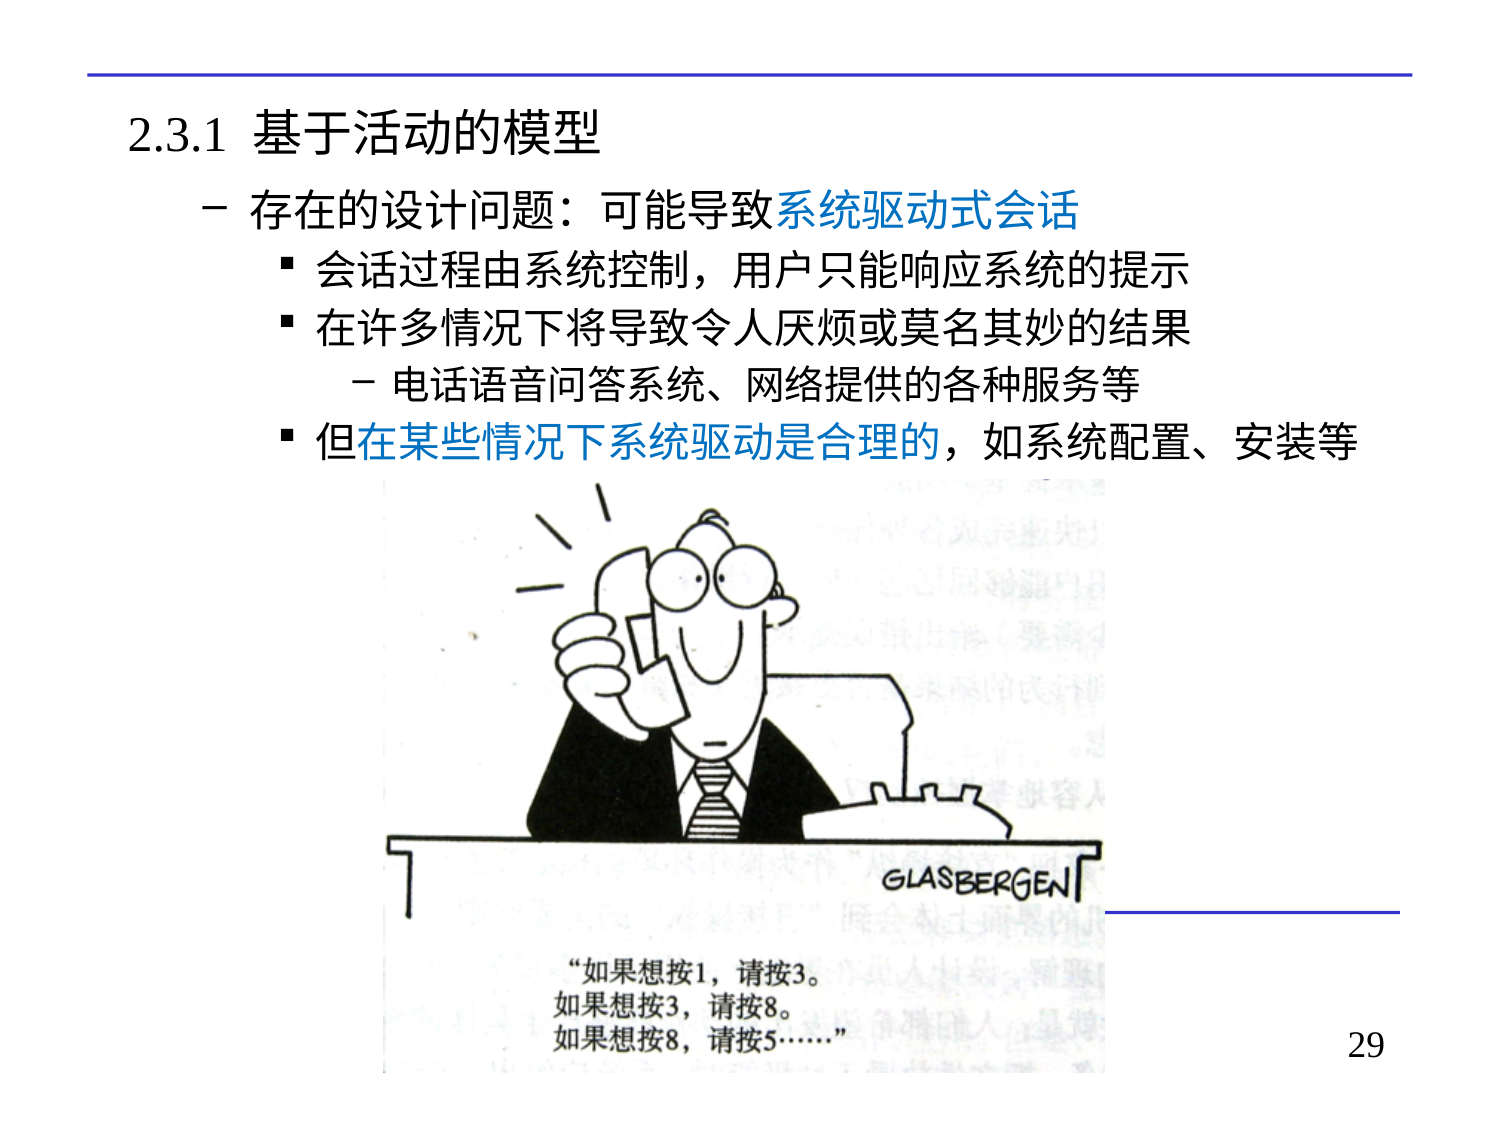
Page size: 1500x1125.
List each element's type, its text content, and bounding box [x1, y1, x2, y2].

title 2.3.1 基于活动的模型 [112, 87, 1388, 174]
list 存在的设计问题：可能导致系统驱动式会话 会话过程由系统控制，用户只能响应系统的提示 在许多情况下将导致令人厌烦或莫名其妙的结果 电话语音问答系统、网络提供的各种服务等 但在某些情况下系统驱动是合理的，如系统配置、安装等 [112, 174, 1388, 900]
picture [383, 479, 1105, 1073]
slide_number 29 [1087, 1012, 1401, 1088]
